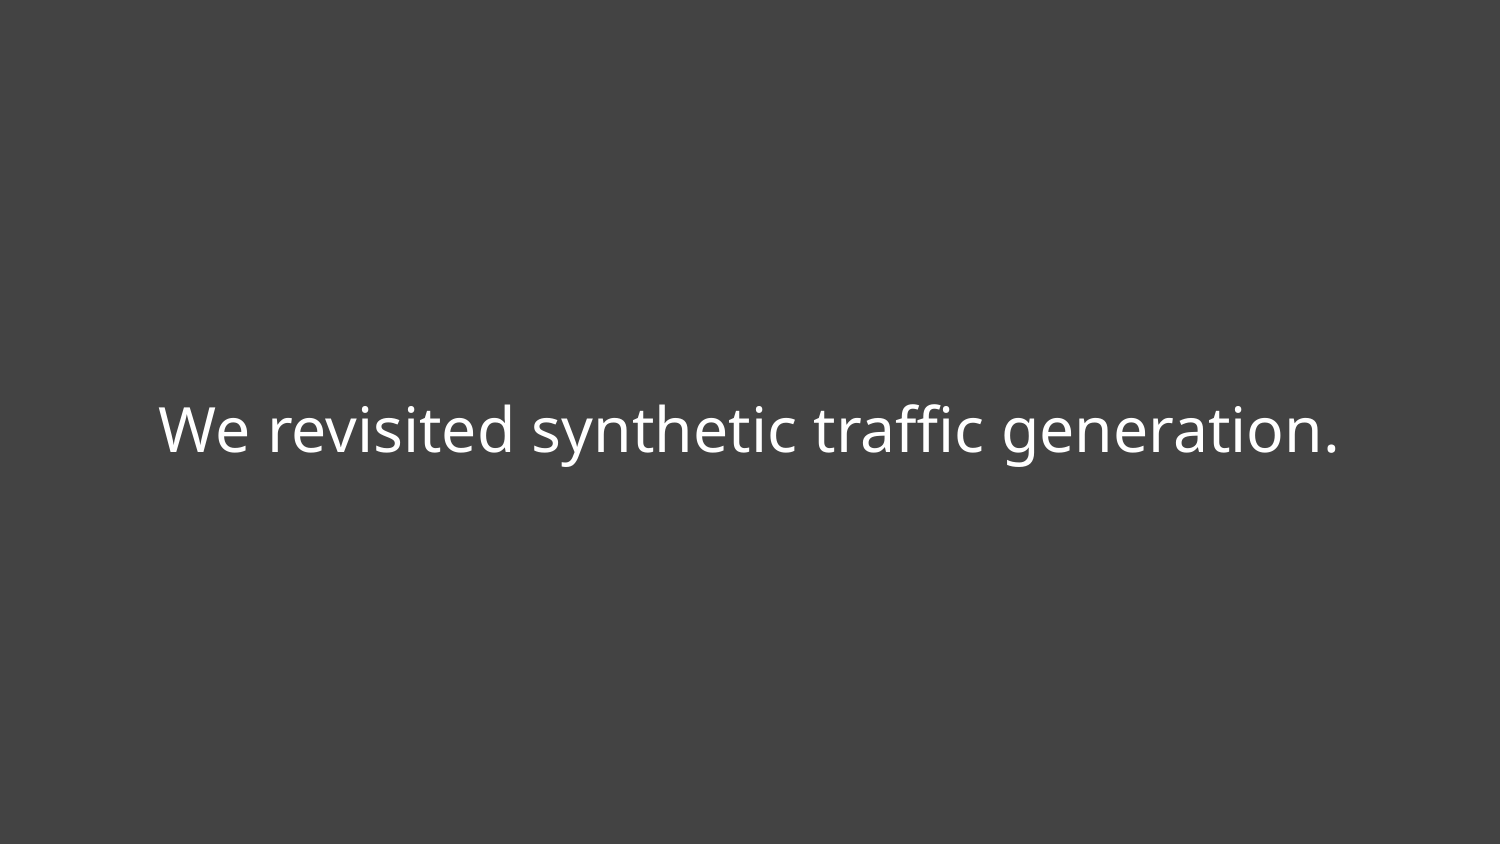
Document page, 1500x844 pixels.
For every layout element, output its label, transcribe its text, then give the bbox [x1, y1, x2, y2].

text_box We revisited synthetic traffic generation. [131, 210, 1369, 644]
